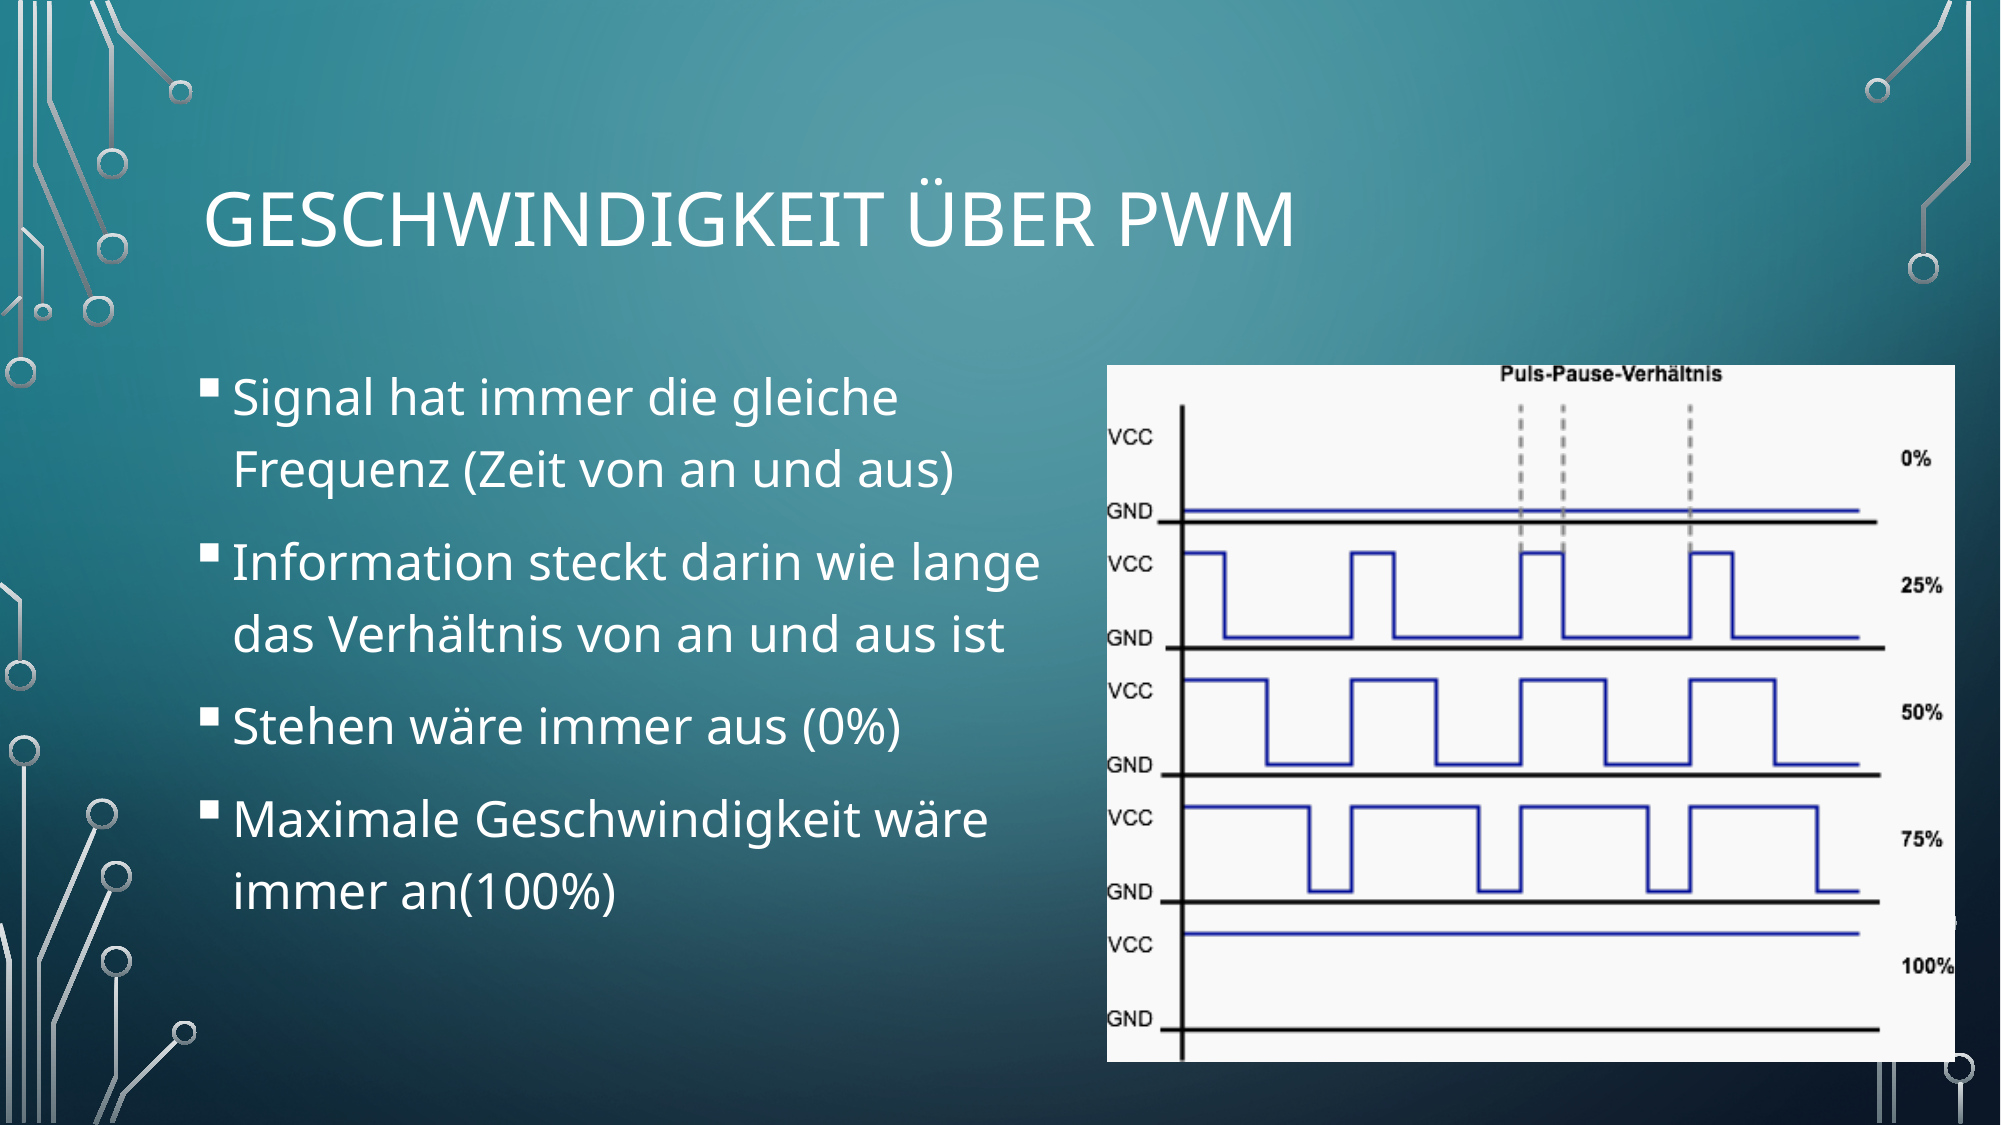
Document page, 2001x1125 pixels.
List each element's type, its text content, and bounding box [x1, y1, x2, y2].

picture [1106, 364, 1956, 1063]
title Geschwindigkeit über PWM [187, 101, 1813, 344]
list Signal hat immer die gleiche Frequenz (Zeit von an und aus) Information steckt darin wie lange das Verhältnis von an und aus ist Stehen wäre immer aus (0%) Maximale Geschwindigkeit wäre immer an(100%) [180, 345, 1074, 963]
